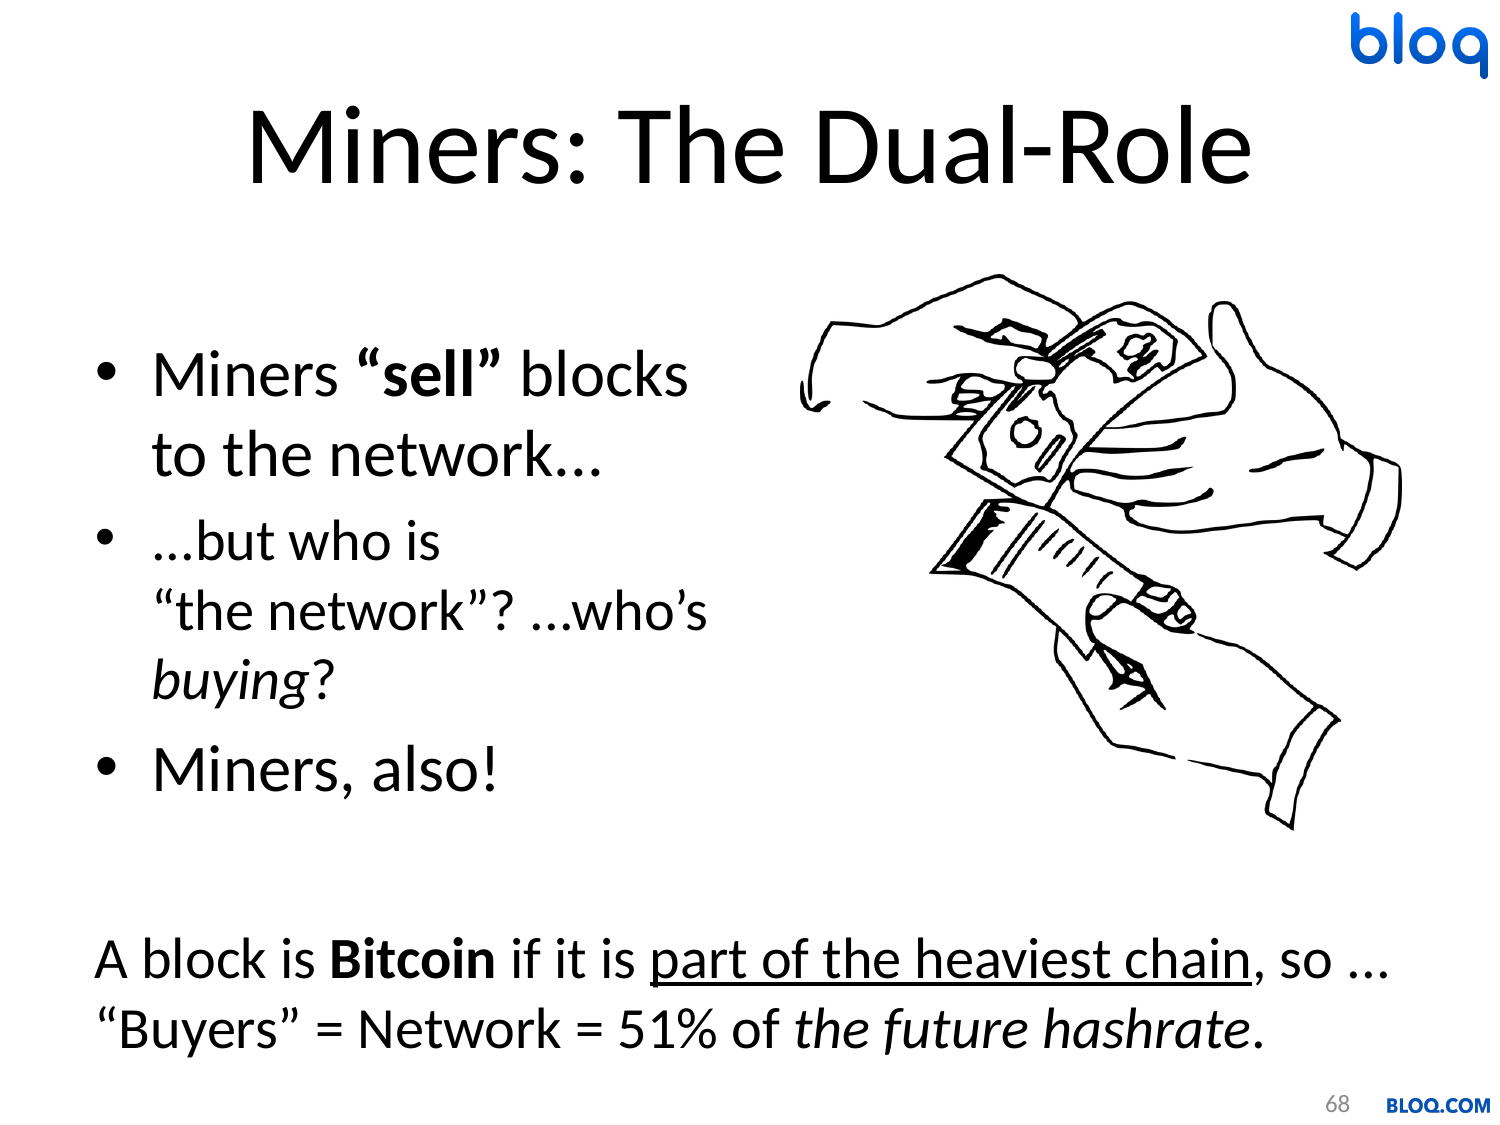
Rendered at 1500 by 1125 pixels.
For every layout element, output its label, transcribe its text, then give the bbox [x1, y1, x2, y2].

picture [799, 274, 1403, 832]
list Miners “sell” blocks to the network... ...but who is “the network”? ...who’s buying? Miners, also! [79, 322, 725, 831]
slide_number 68 [1015, 1072, 1366, 1125]
picture [1351, 12, 1488, 79]
text_box A block is Bitcoin if it is part of the heaviest chain, so ... “Buyers” = Network = 51% of the future hashrate. [79, 912, 1466, 1068]
picture [1387, 1098, 1490, 1113]
title Miners: The Dual-Role [75, 45, 1425, 233]
